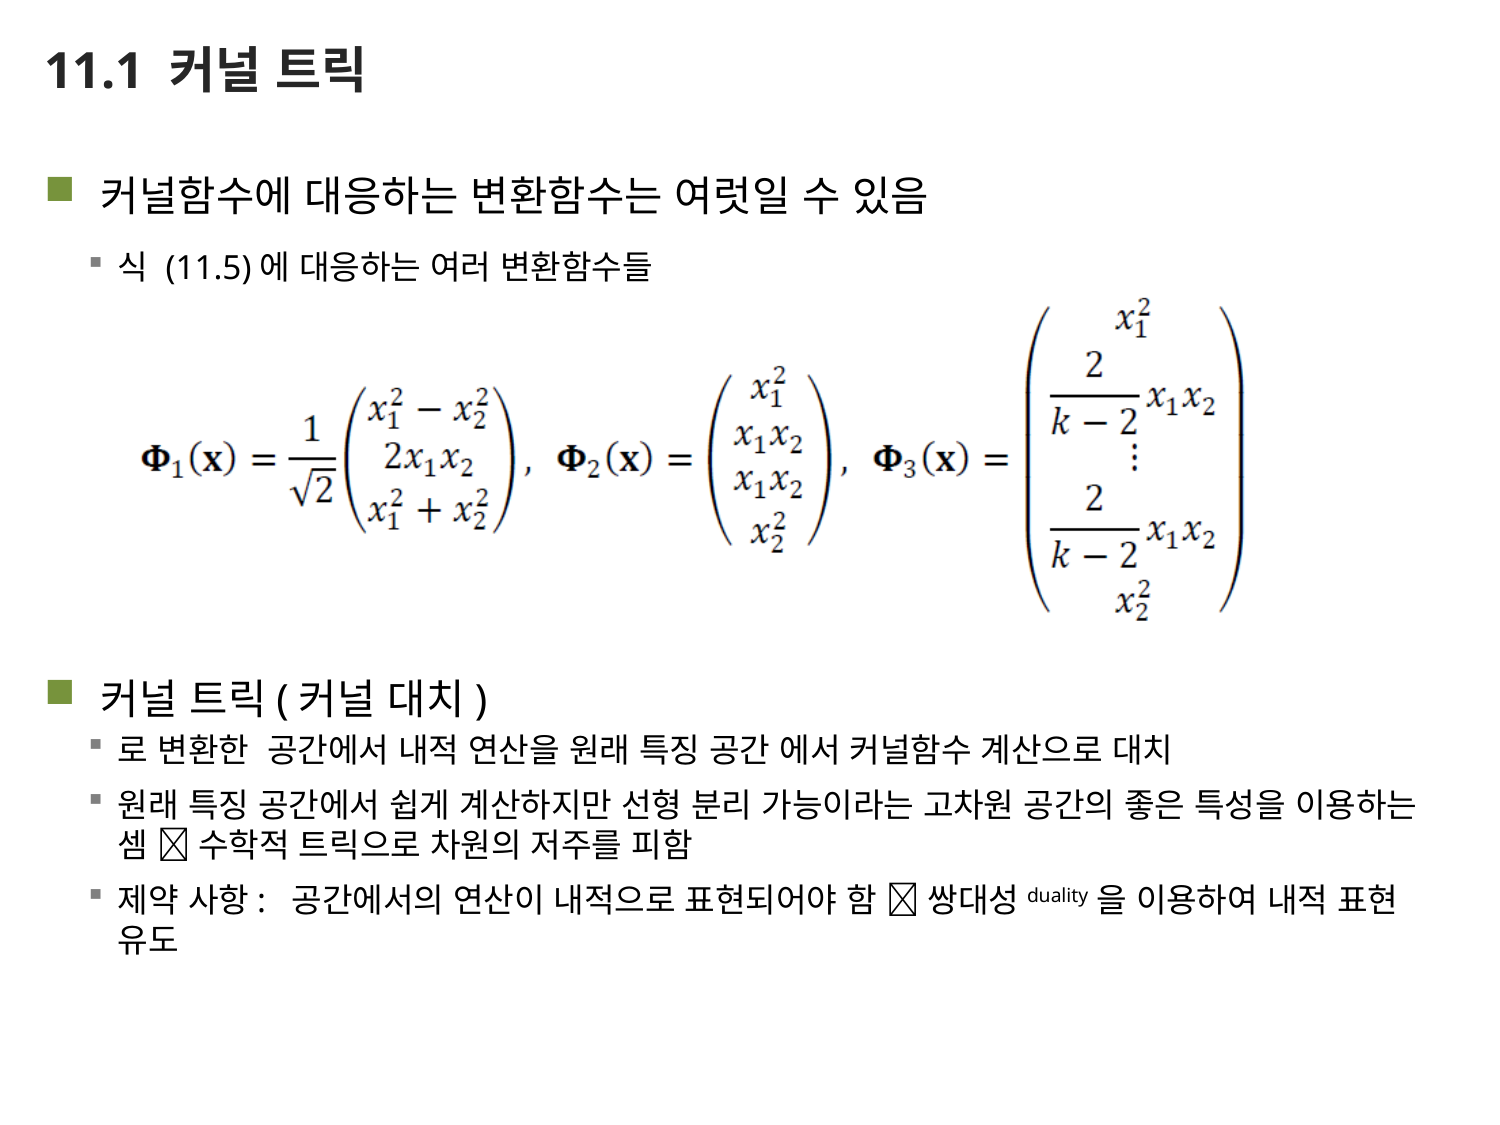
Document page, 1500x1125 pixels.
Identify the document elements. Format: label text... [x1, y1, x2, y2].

picture [100, 290, 1247, 625]
title 11.1 커널 트릭 [29, 23, 1448, 114]
